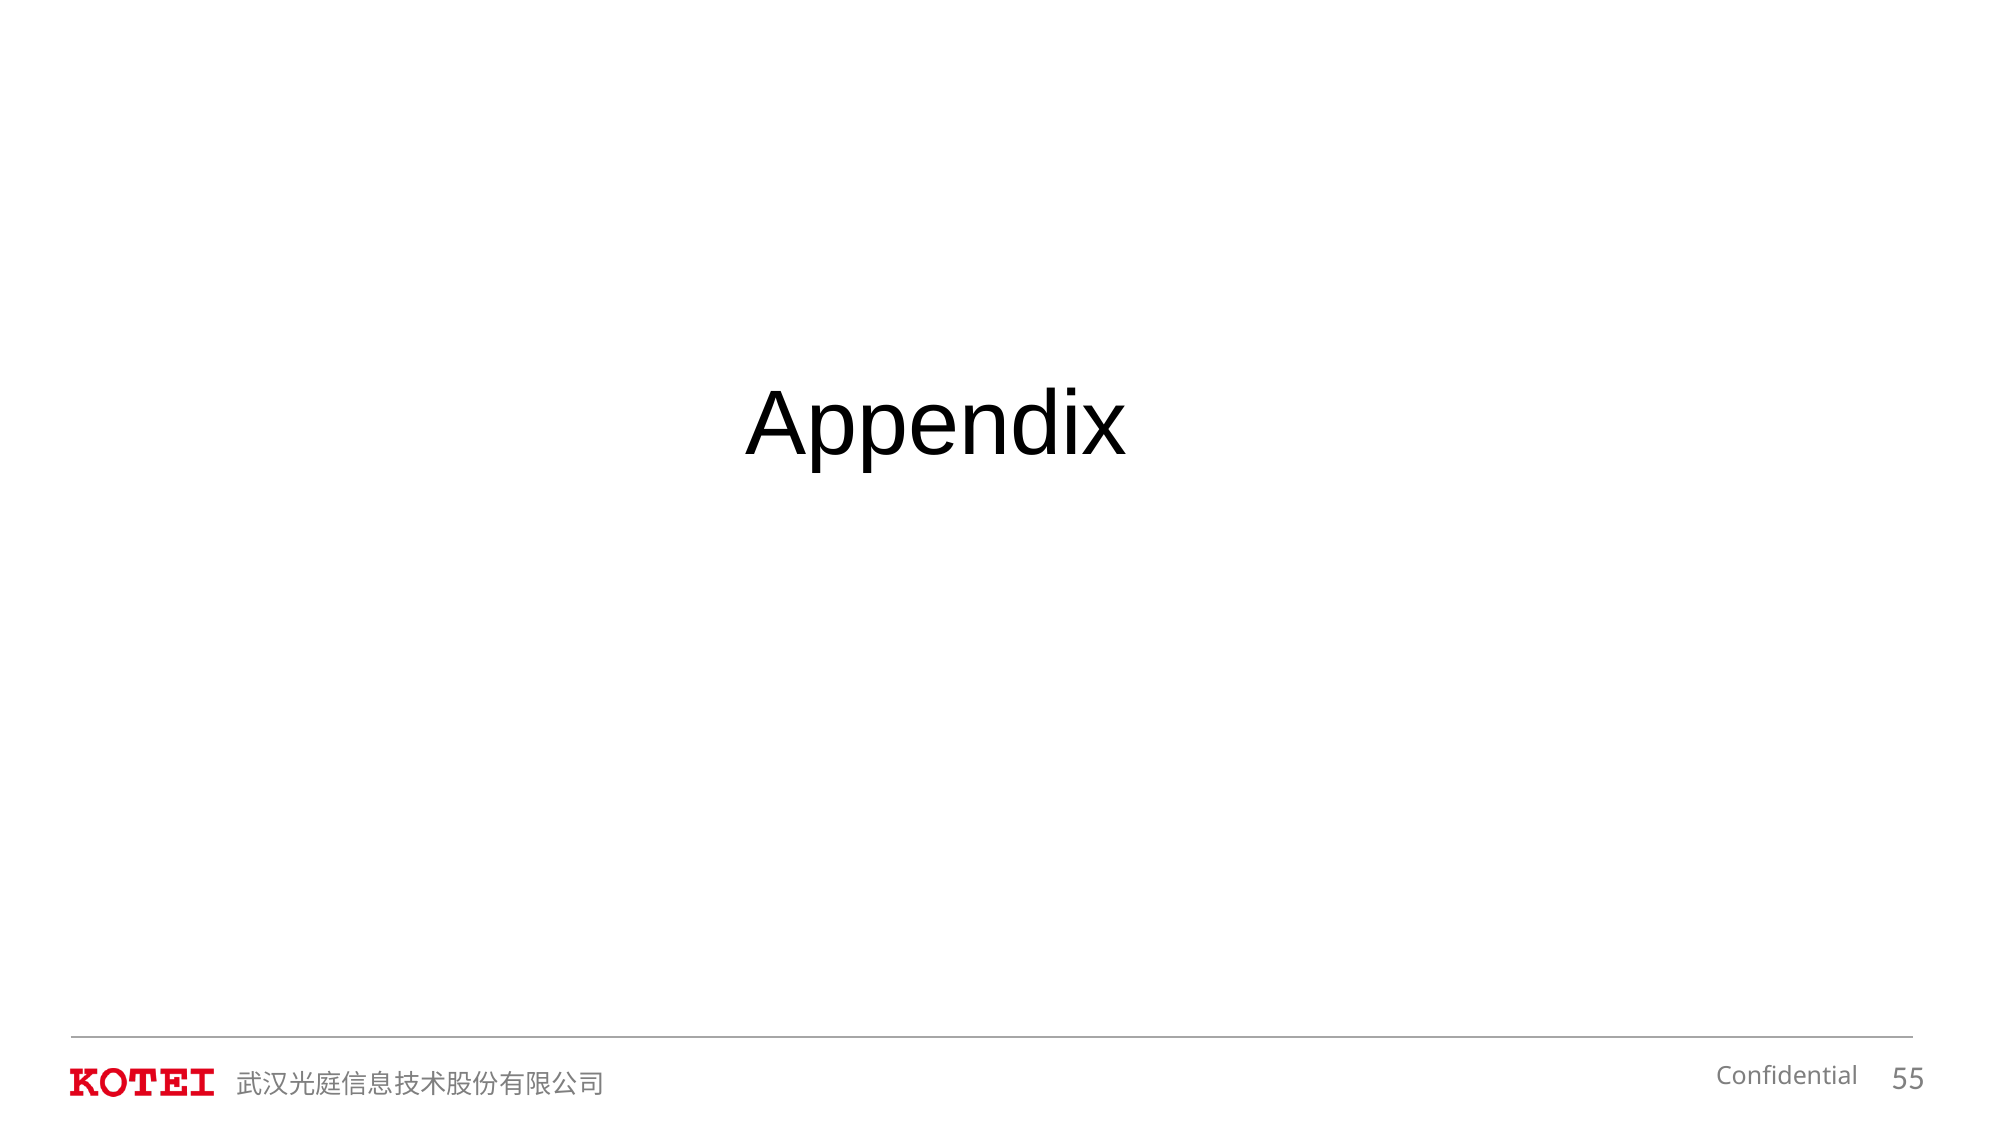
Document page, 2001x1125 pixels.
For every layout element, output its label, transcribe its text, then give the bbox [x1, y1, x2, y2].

picture [56, 1059, 228, 1105]
text_box Appendix [700, 355, 1174, 481]
